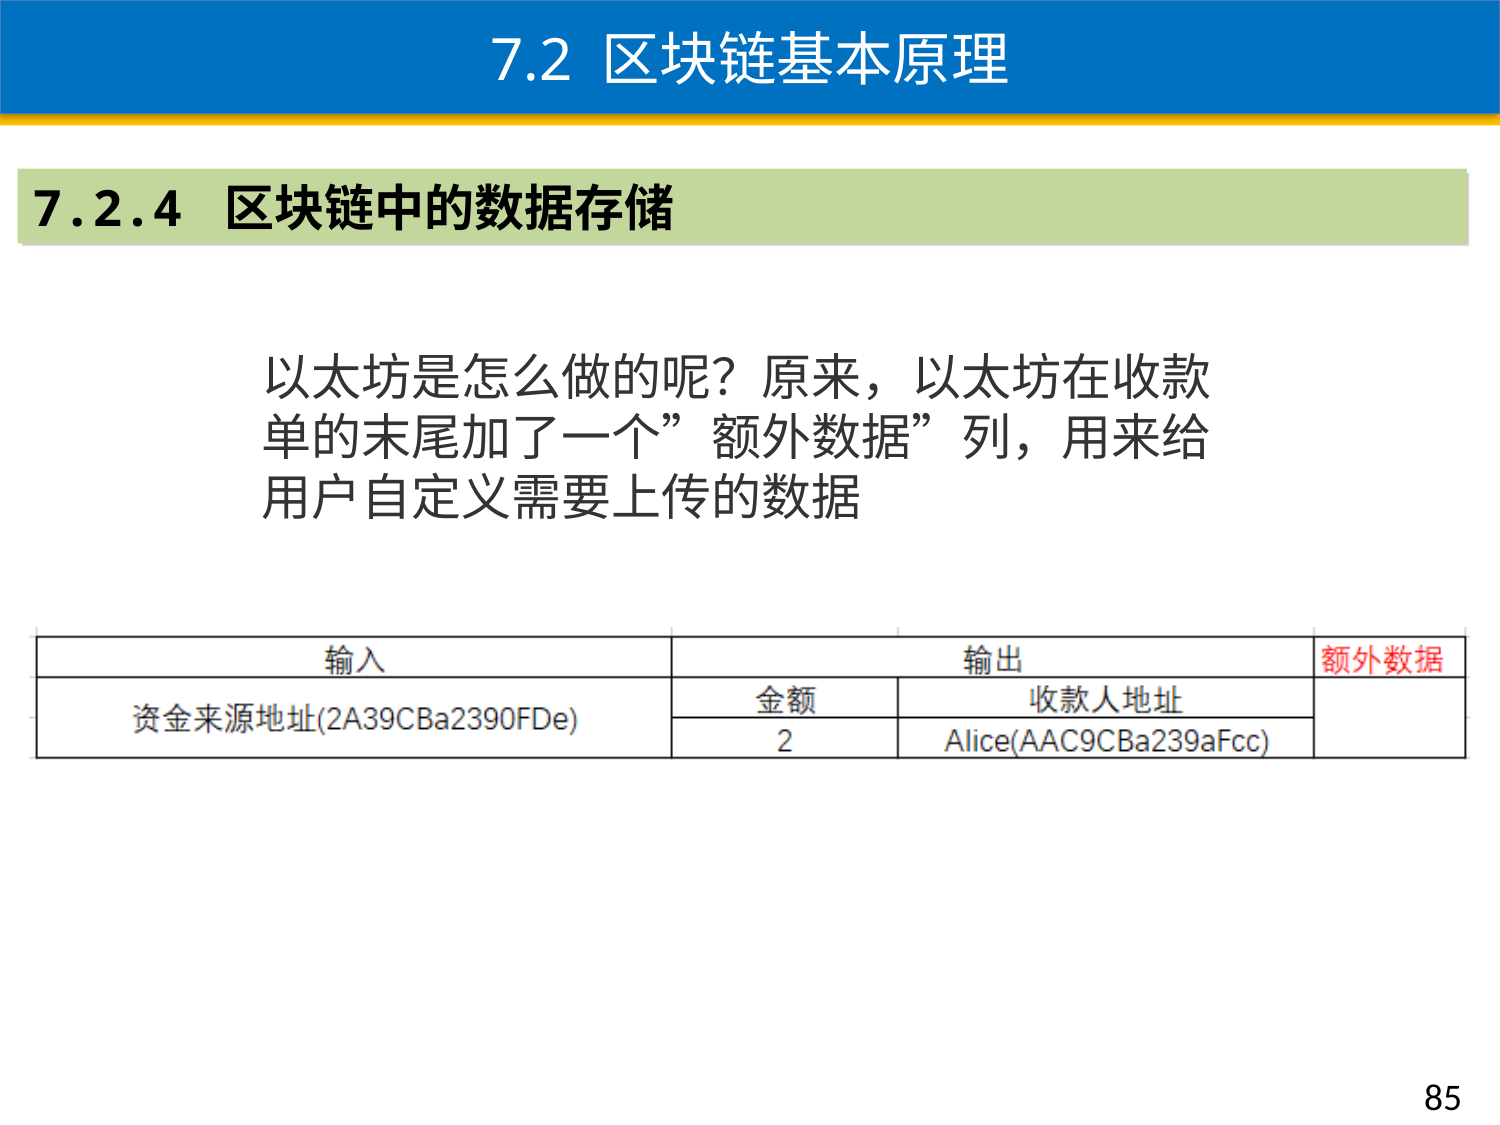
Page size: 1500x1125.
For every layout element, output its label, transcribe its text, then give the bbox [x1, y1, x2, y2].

text_box 7.2 区块链基本原理 [0, 0, 1500, 114]
text_box 以太坊是怎么做的呢？原来，以太坊在收款单的末尾加了一个”额外数据”列，用来给用户自定义需要上传的数据 [246, 337, 1253, 533]
picture [29, 626, 1471, 760]
text_box 85 [1409, 1065, 1500, 1125]
text_box 7.2.4 区块链中的数据存储 [17, 168, 1467, 244]
